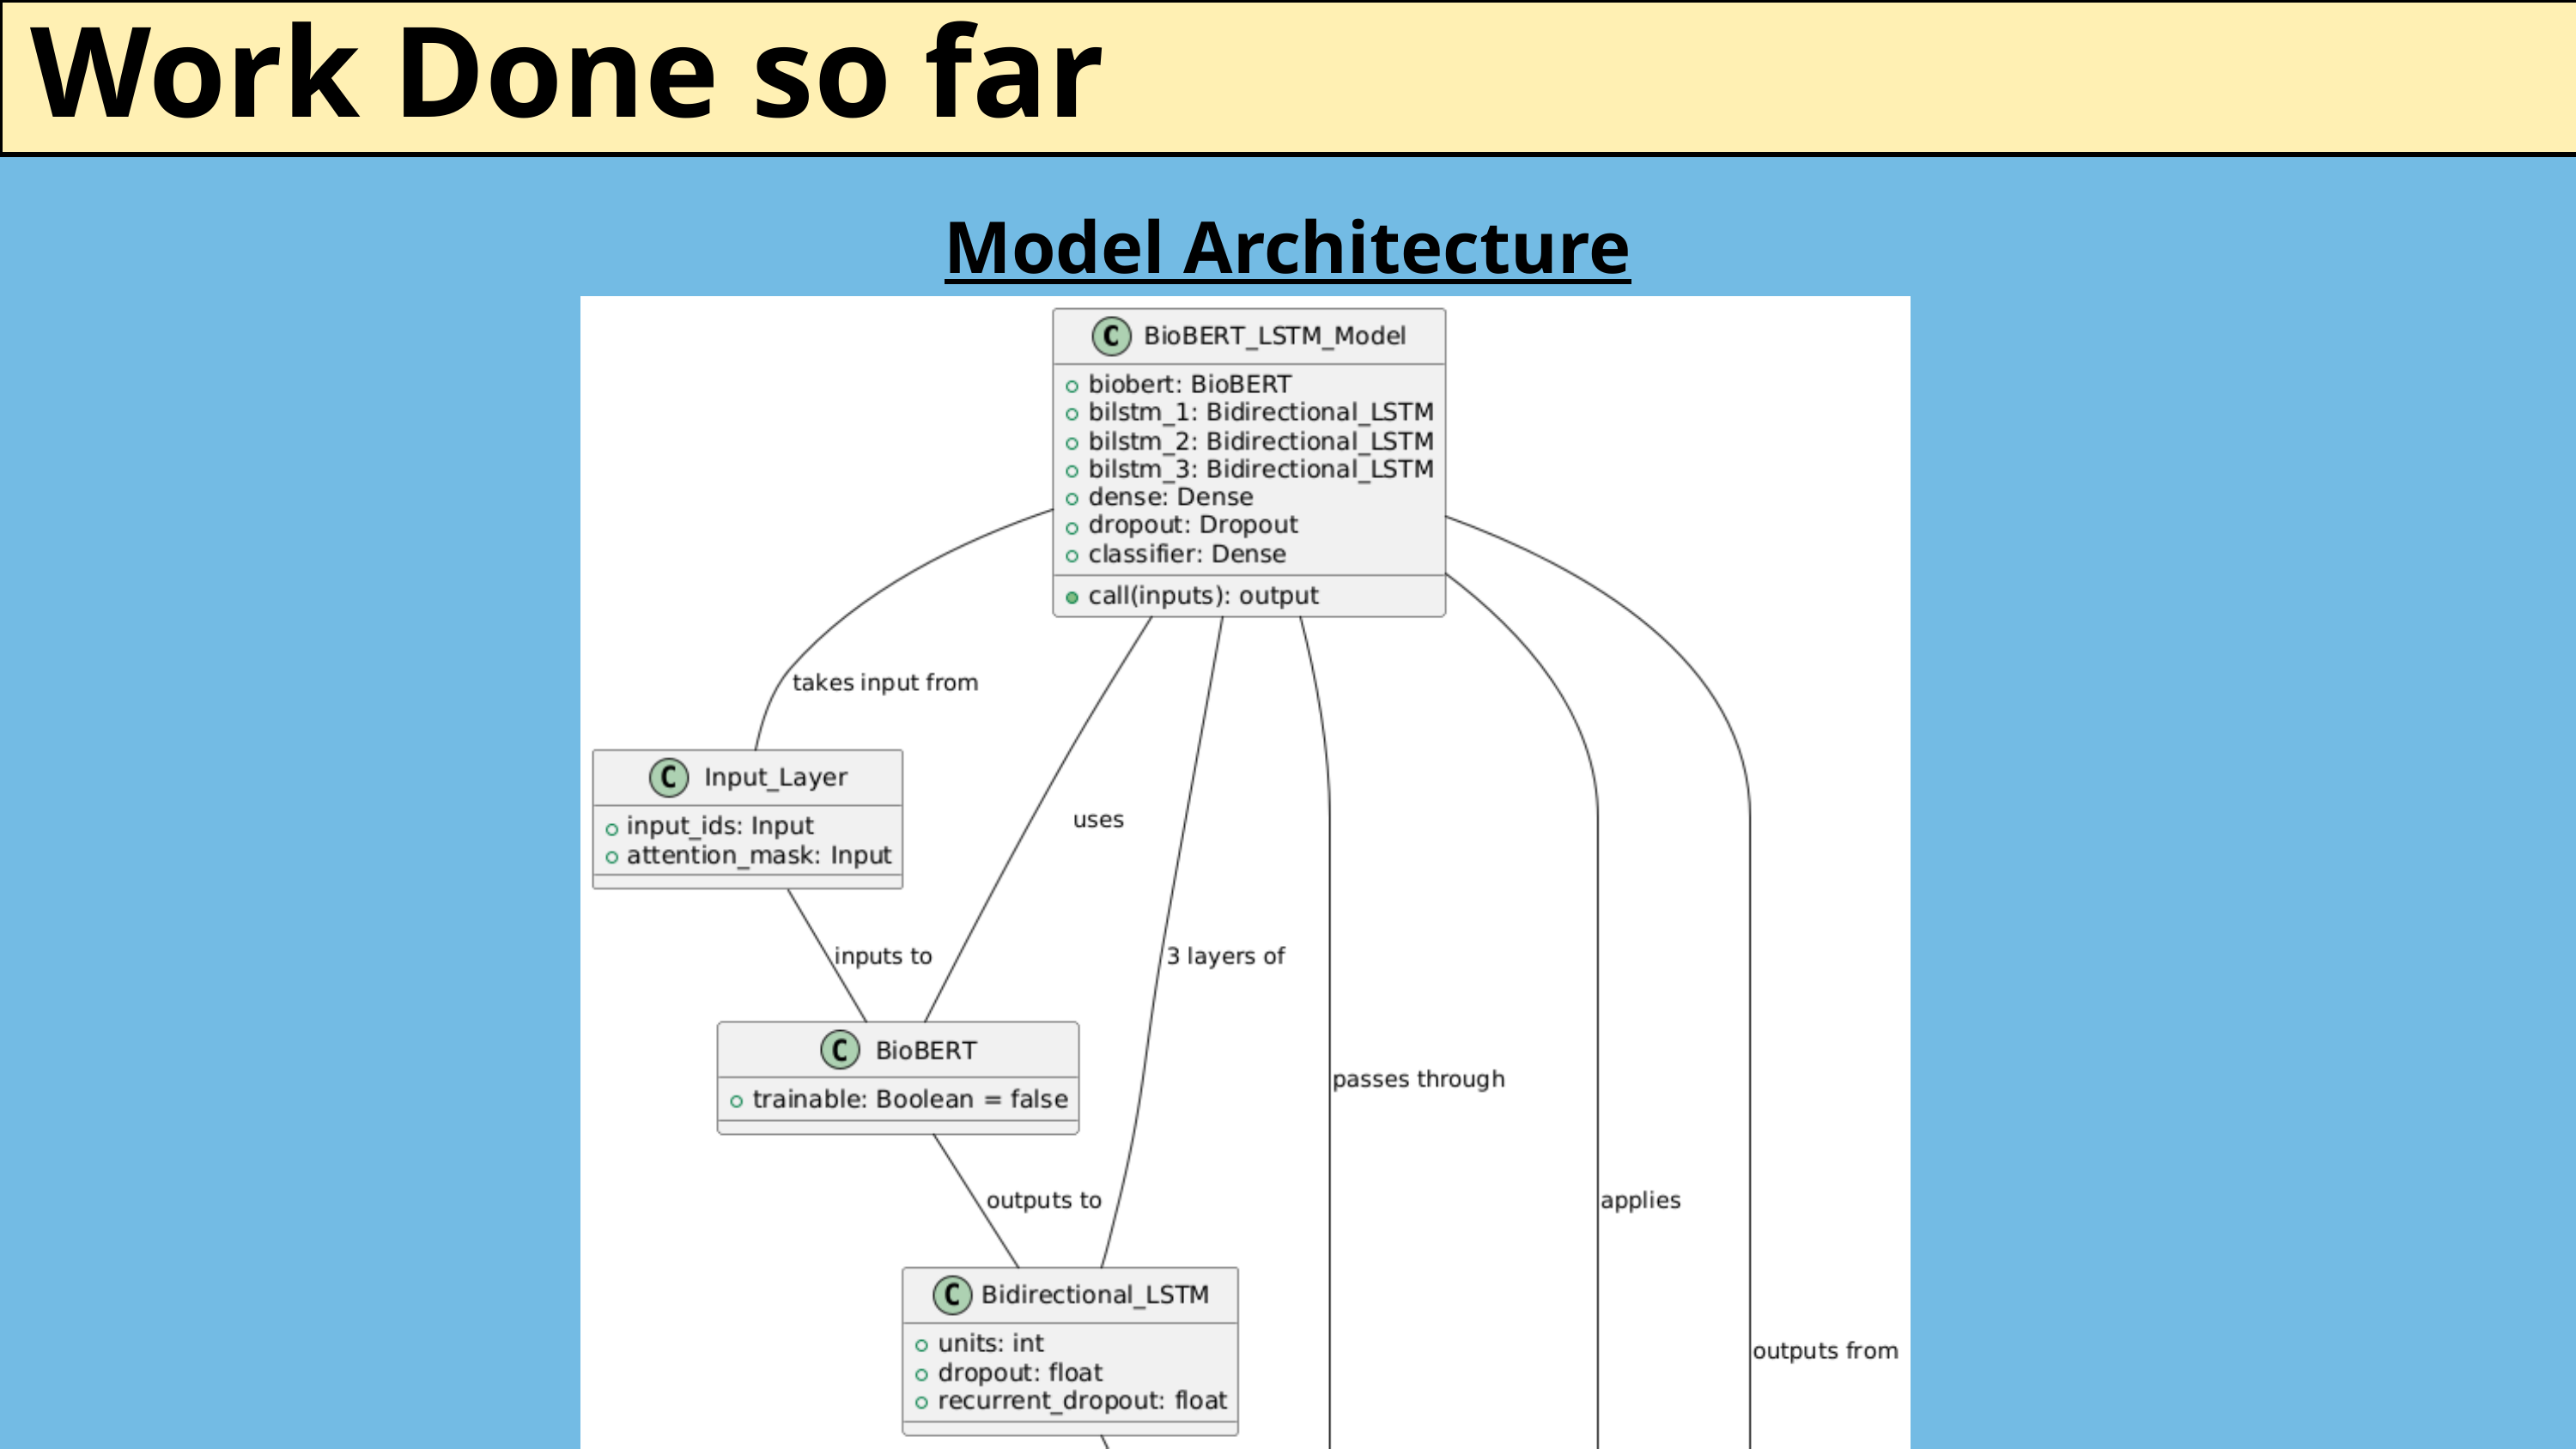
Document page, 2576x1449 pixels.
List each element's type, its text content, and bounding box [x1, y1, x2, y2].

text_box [0, 0, 2576, 155]
text_box [580, 296, 1911, 1449]
text_box Model Architecture [0, 195, 2576, 288]
